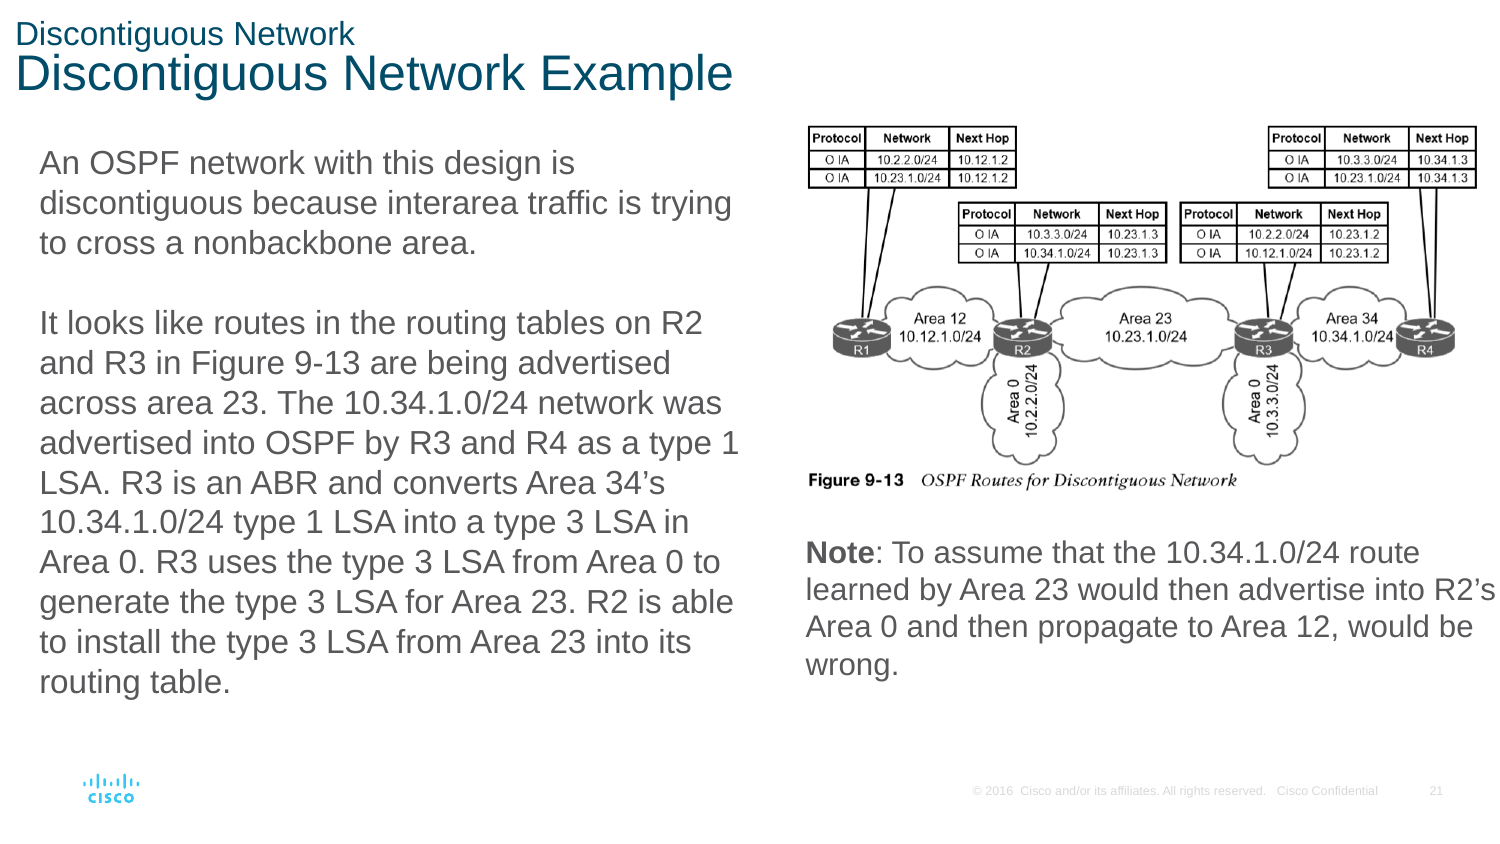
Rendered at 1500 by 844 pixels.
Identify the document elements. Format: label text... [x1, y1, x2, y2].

title Discontiguous Network Discontiguous Network Example [0, 0, 775, 121]
text_box Note: To assume that the 10.34.1.0/24 route learned by Area 23 would then advertise into R2’s Area 0 and then propagate to Area 12, would be wrong. [790, 524, 1500, 689]
picture [802, 119, 1492, 502]
text_box An OSPF network with this design is discontiguous because interarea traffic is trying to cross a nonbackbone area. It looks like routes in the routing tables on R2 and R3 in Figure 9-13 are being advertised across area 23. The 10.34.1.0/24 network was advertised into OSPF by R3 and R4 as a type 1 LSA. R3 is an ABR and converts Area 34’s 10.34.1.0/24 type 1 LSA into a type 3 LSA in Area 0. R3 uses the type 3 LSA from Area 0 to generate the type 3 LSA for Area 23. R2 is able to install the type 3 LSA from Area 23 into its routing table. [24, 134, 775, 708]
